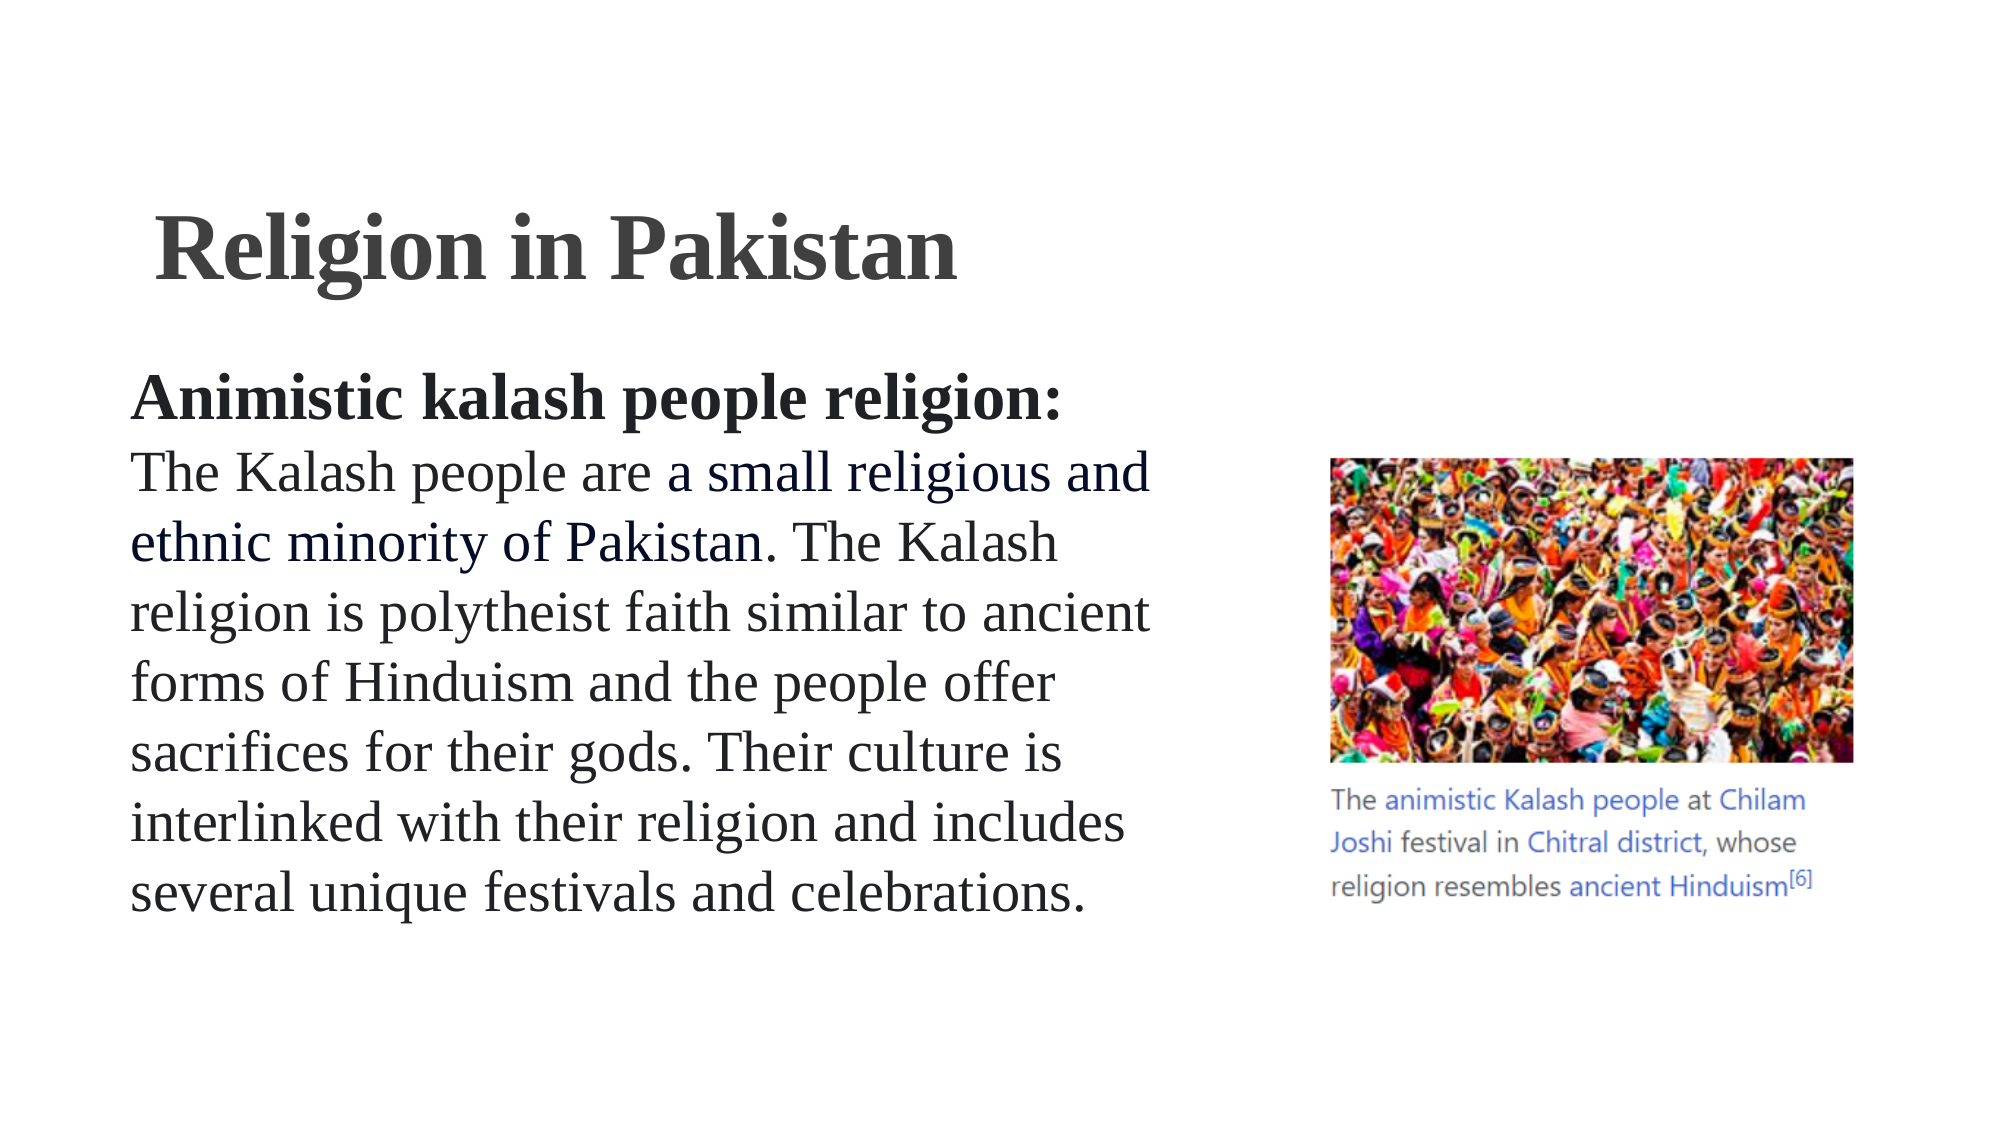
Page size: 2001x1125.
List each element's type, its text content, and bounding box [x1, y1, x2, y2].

picture [1258, 444, 1970, 937]
title Religion in Pakistan [115, 69, 1766, 308]
text_box Animistic kalash people religion: The Kalash people are a small religious and ethnic minority of Pakistan. The Kalash religion is polytheist faith similar to ancient forms of Hinduism and the people offer sacrifices for their gods. Their culture is interlinked with their religion and includes several unique festivals and celebrations. [115, 345, 1184, 931]
